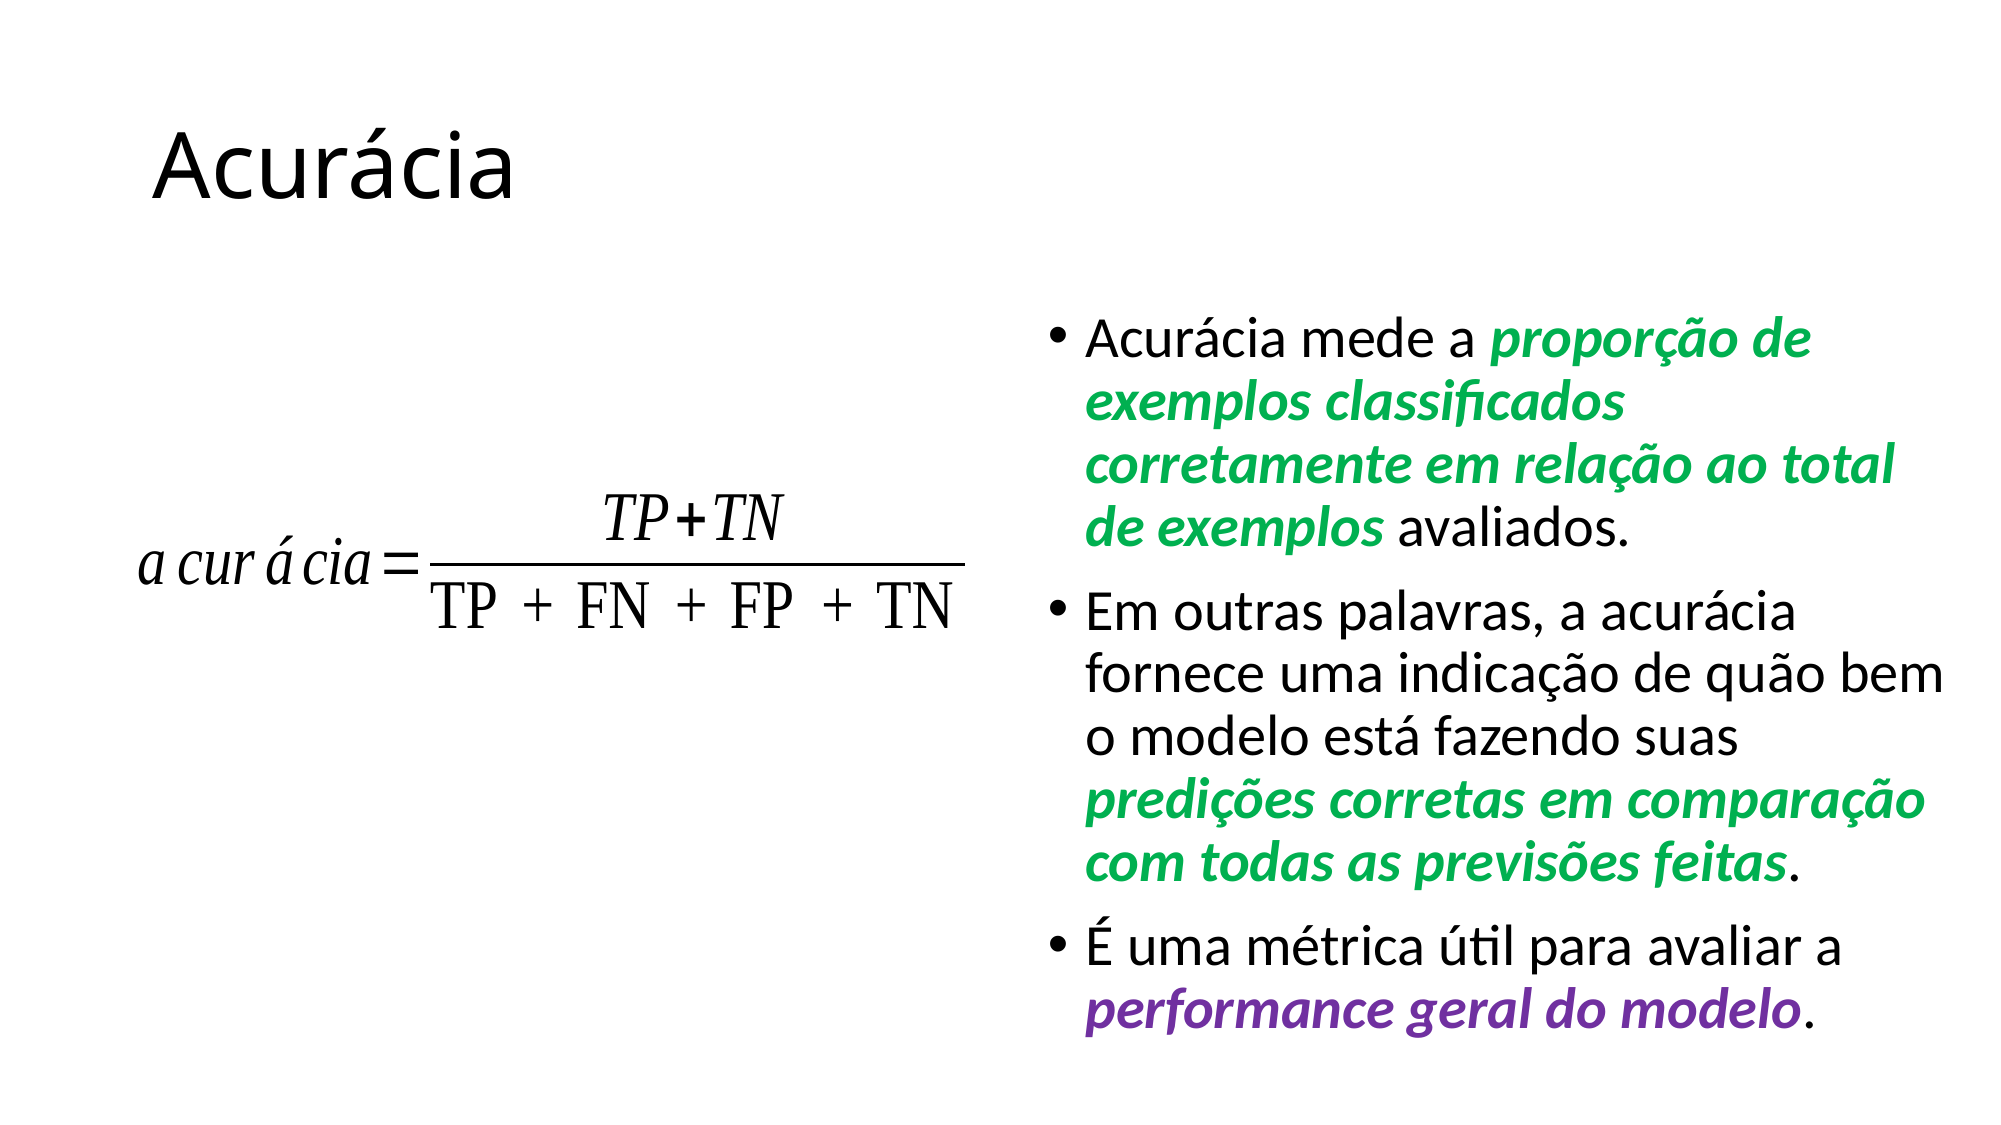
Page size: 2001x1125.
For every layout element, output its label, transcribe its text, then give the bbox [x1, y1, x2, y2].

list Acurácia mede a proporção de exemplos classificados corretamente em relação ao total de exemplos avaliados. Em outras palavras, a acurácia fornece uma indicação de quão bem o modelo está fazendo suas predições corretas em comparação com todas as previsões feitas. É uma métrica útil para avaliar a performance geral do modelo. [1032, 299, 1978, 1125]
title Acurácia [137, 59, 1863, 278]
